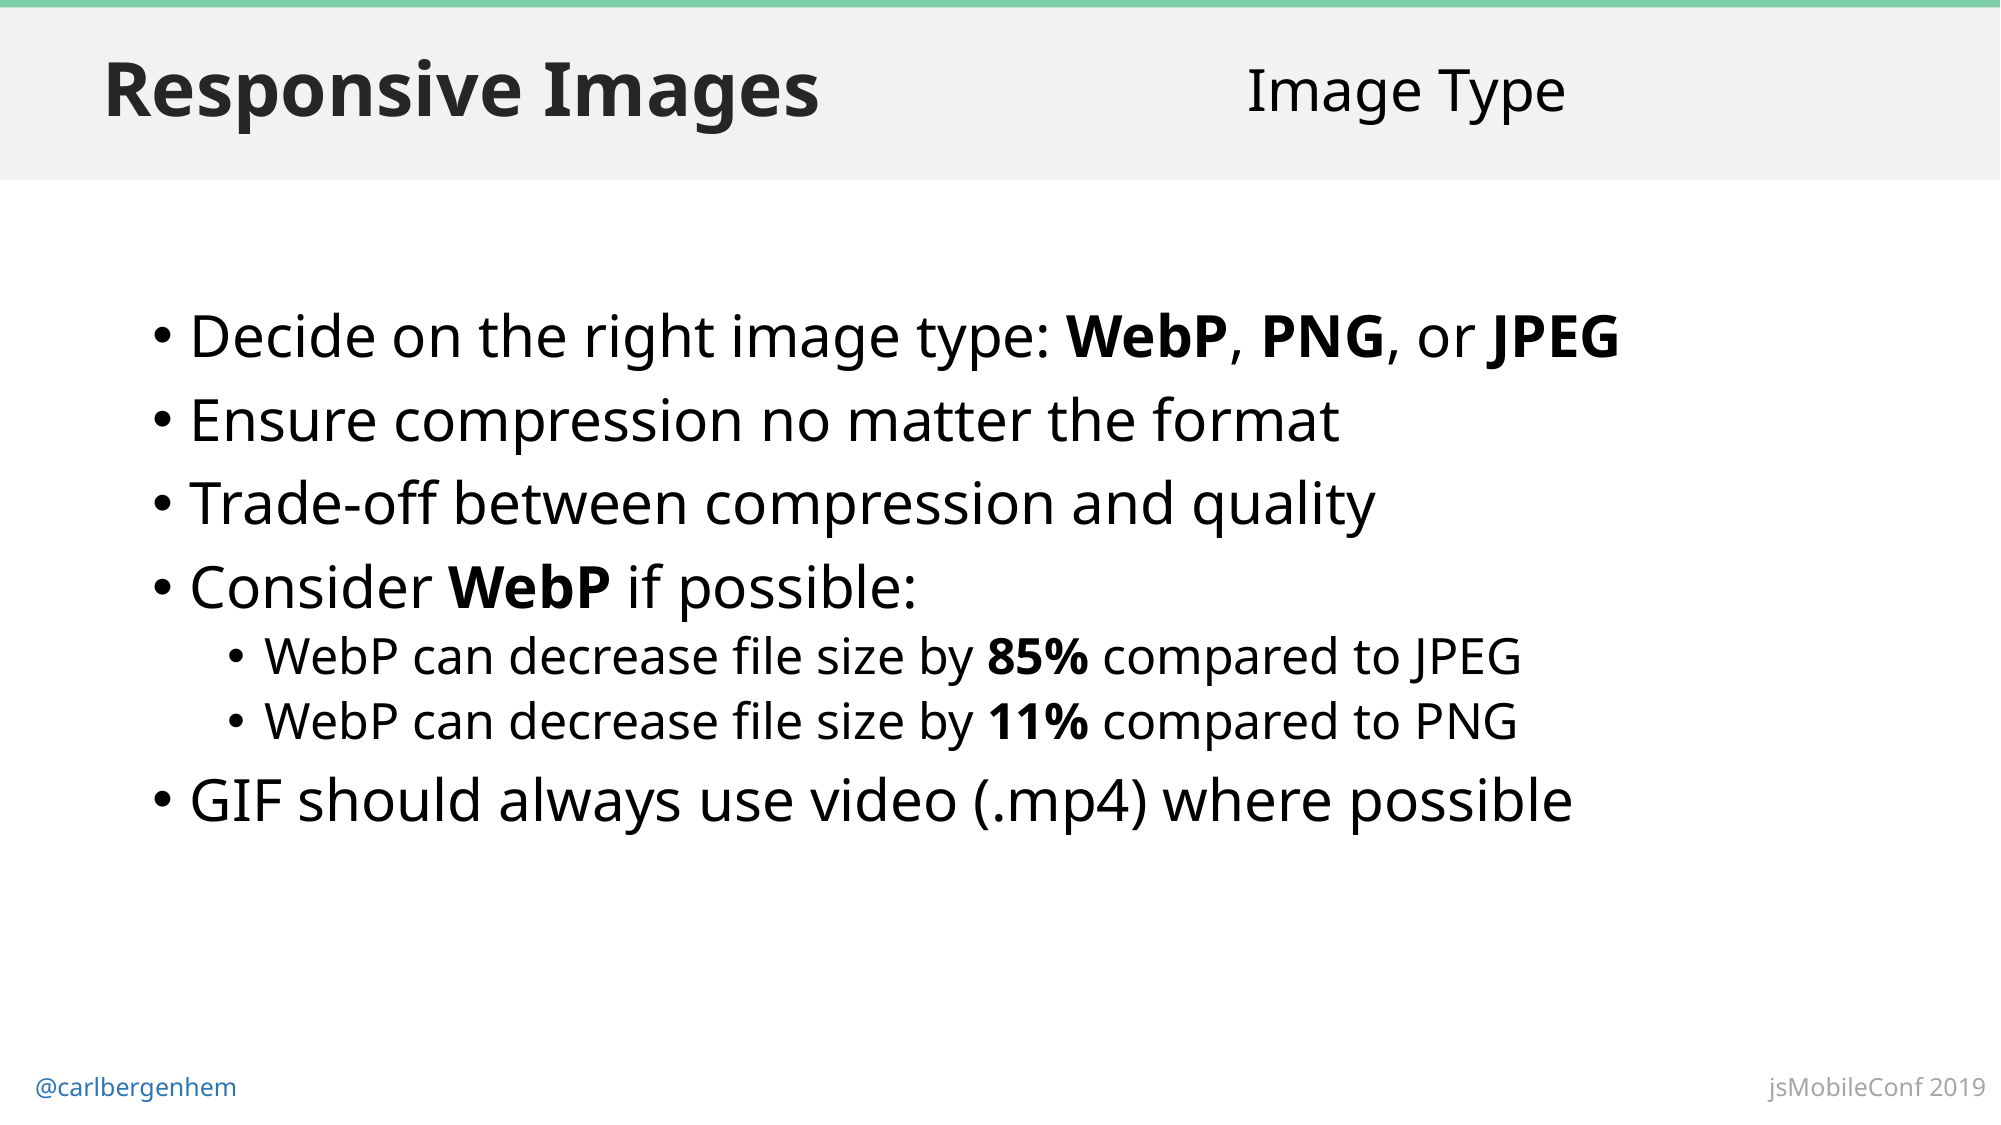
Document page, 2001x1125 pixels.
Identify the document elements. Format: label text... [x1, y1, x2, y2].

title Responsive Images [87, 7, 1168, 177]
list Image Type [1232, 7, 2000, 179]
list Decide on the right image type: WebP, PNG, or JPEG Ensure compression no matter the format Trade-off between compression and quality Consider WebP if possible: WebP can decrease file size by 85% compared to JPEG WebP can decrease file size by 11% compared to PNG GIF should always use video (.mp4) where possible [137, 299, 1863, 1014]
